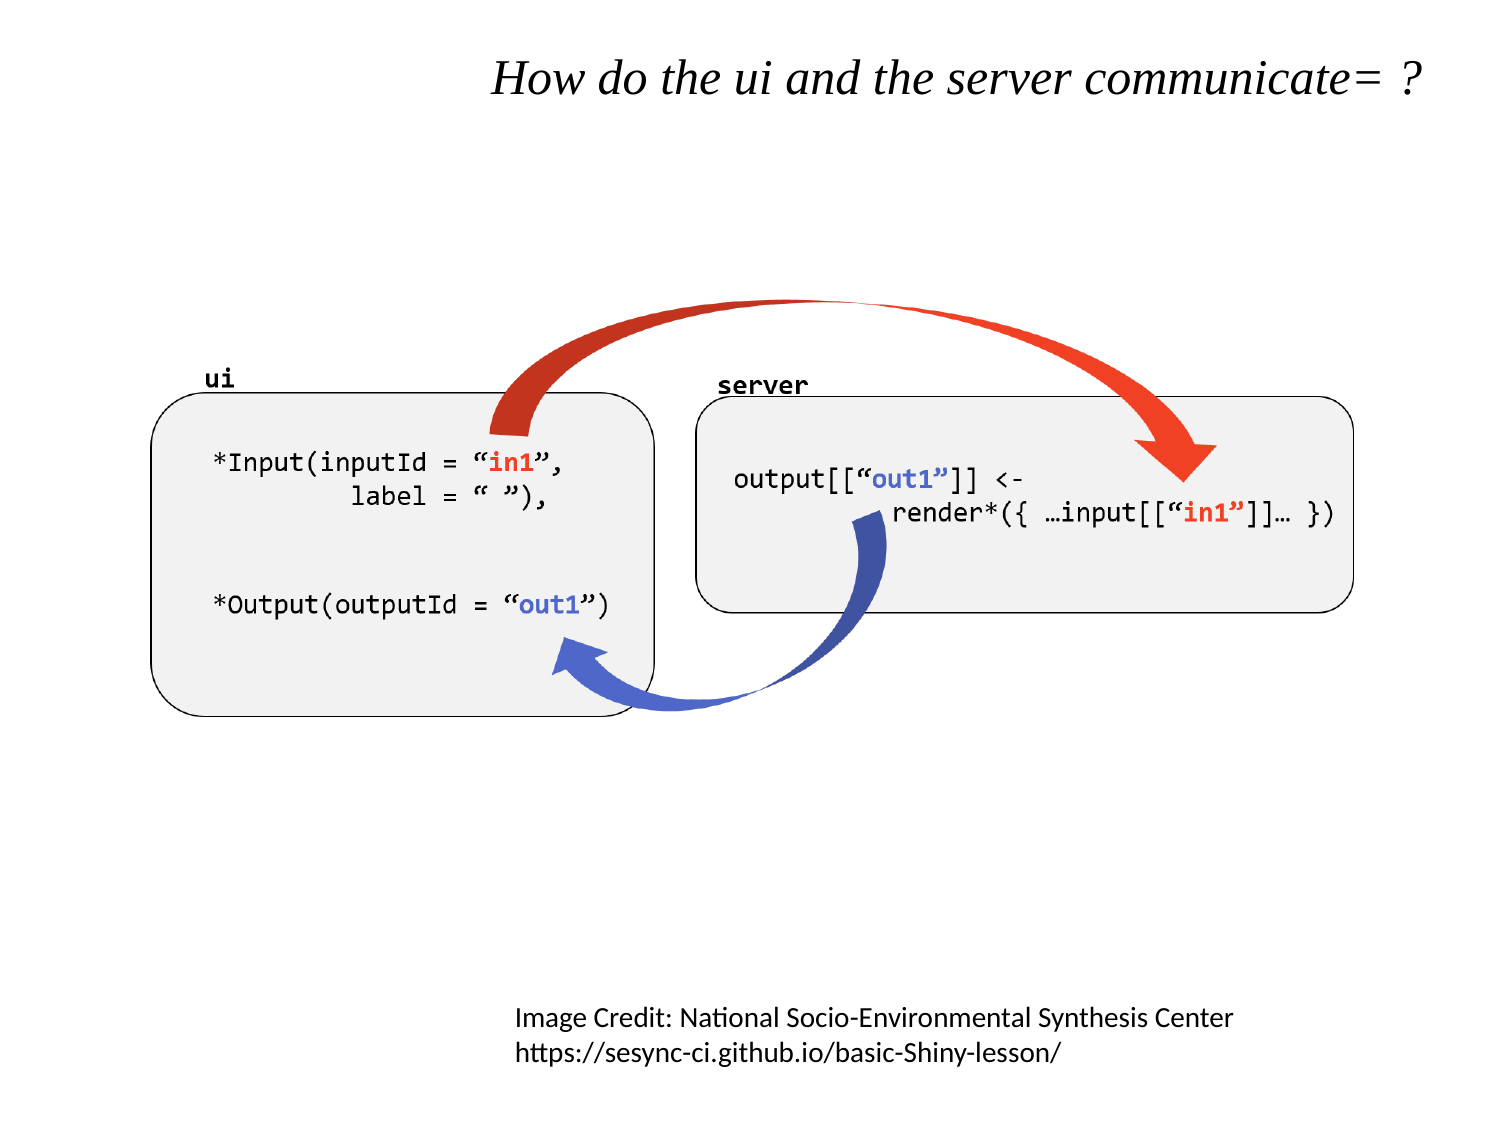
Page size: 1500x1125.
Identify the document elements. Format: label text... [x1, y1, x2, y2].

title How do the ui and the server communicate= ? [76, 36, 1438, 163]
picture [149, 299, 1354, 717]
text_box Image Credit: National Socio-Environmental Synthesis Center https://sesync-ci.github.io/basic-Shiny-lesson/ [500, 991, 1458, 1076]
